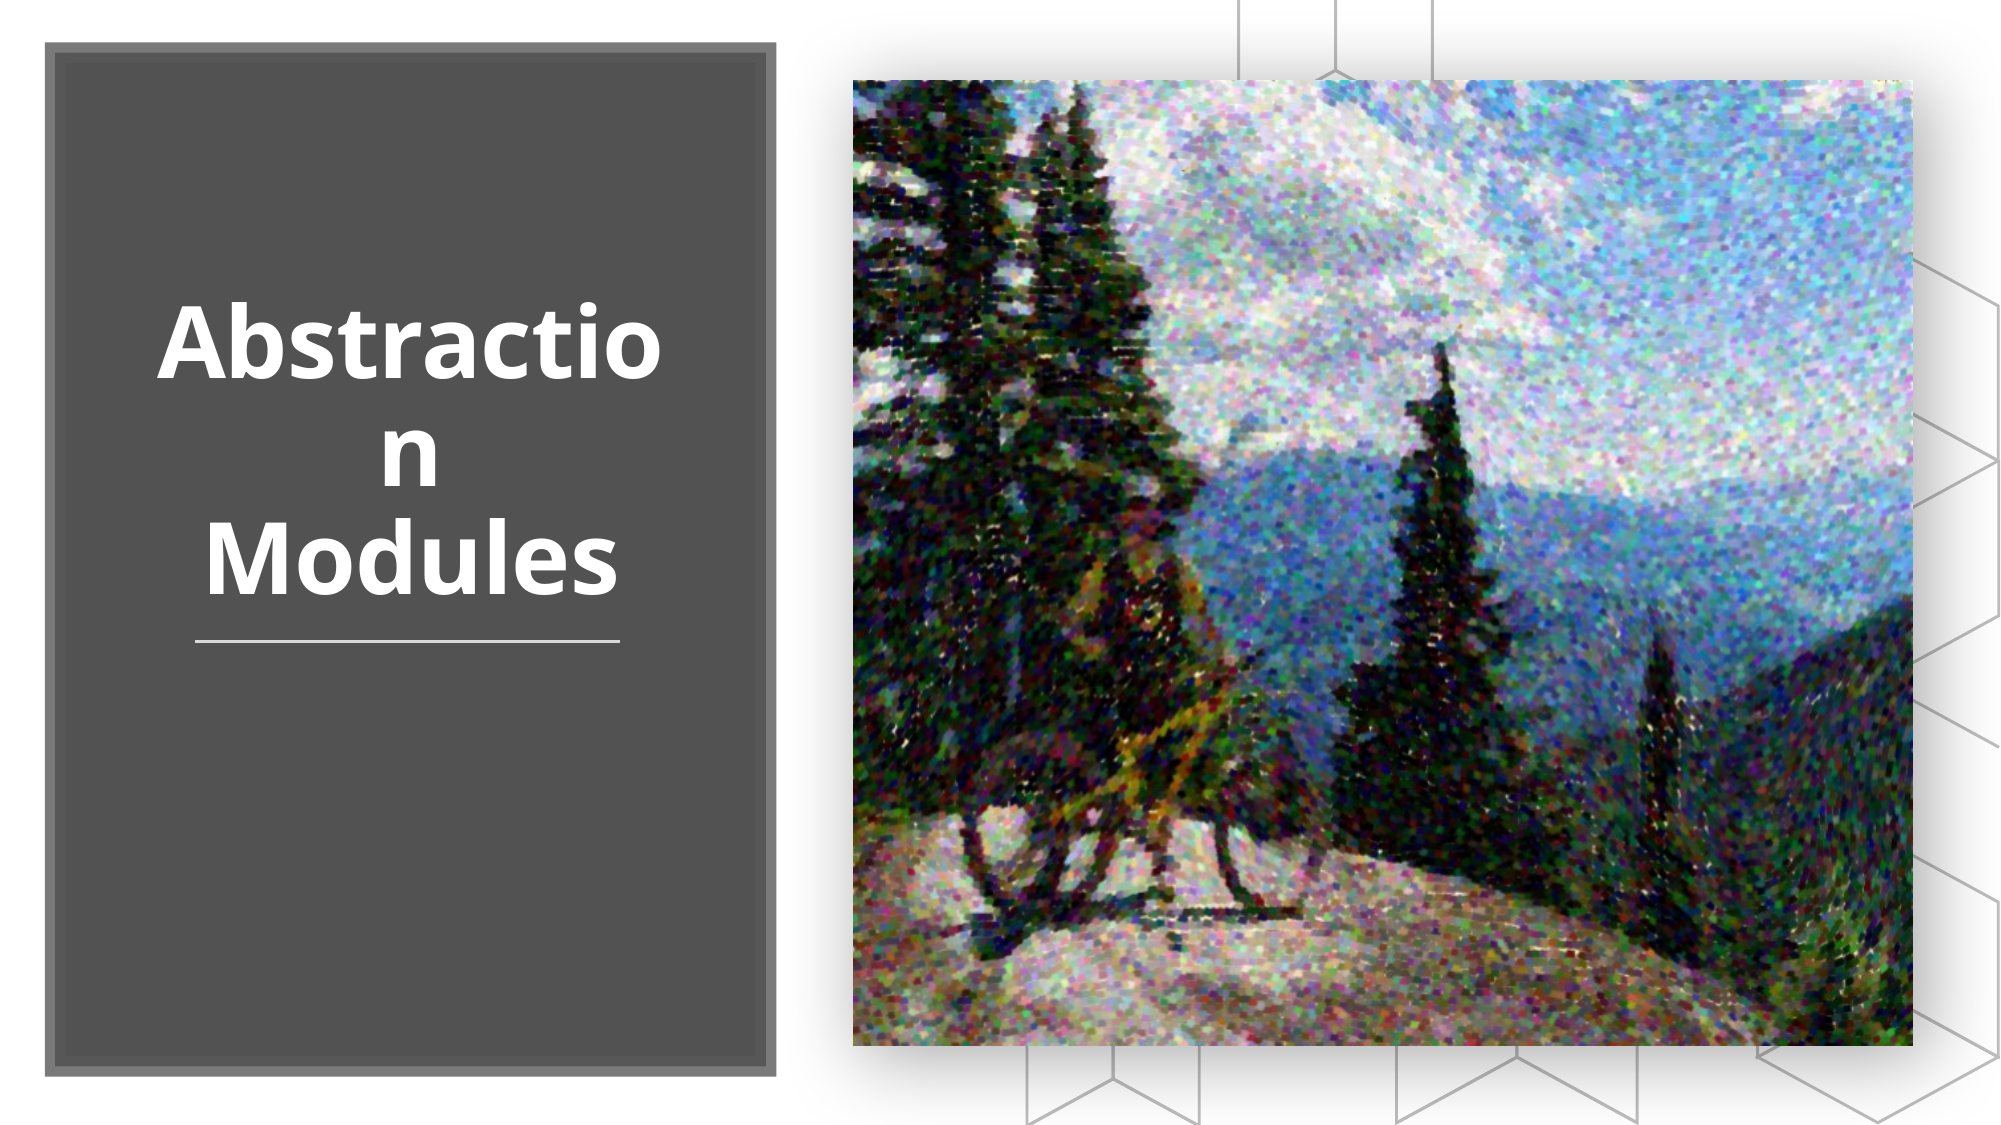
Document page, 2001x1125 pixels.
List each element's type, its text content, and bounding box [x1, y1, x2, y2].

picture [853, 80, 1913, 1046]
title Abstraction Modules [110, 149, 711, 624]
text_box [54, 52, 767, 1067]
